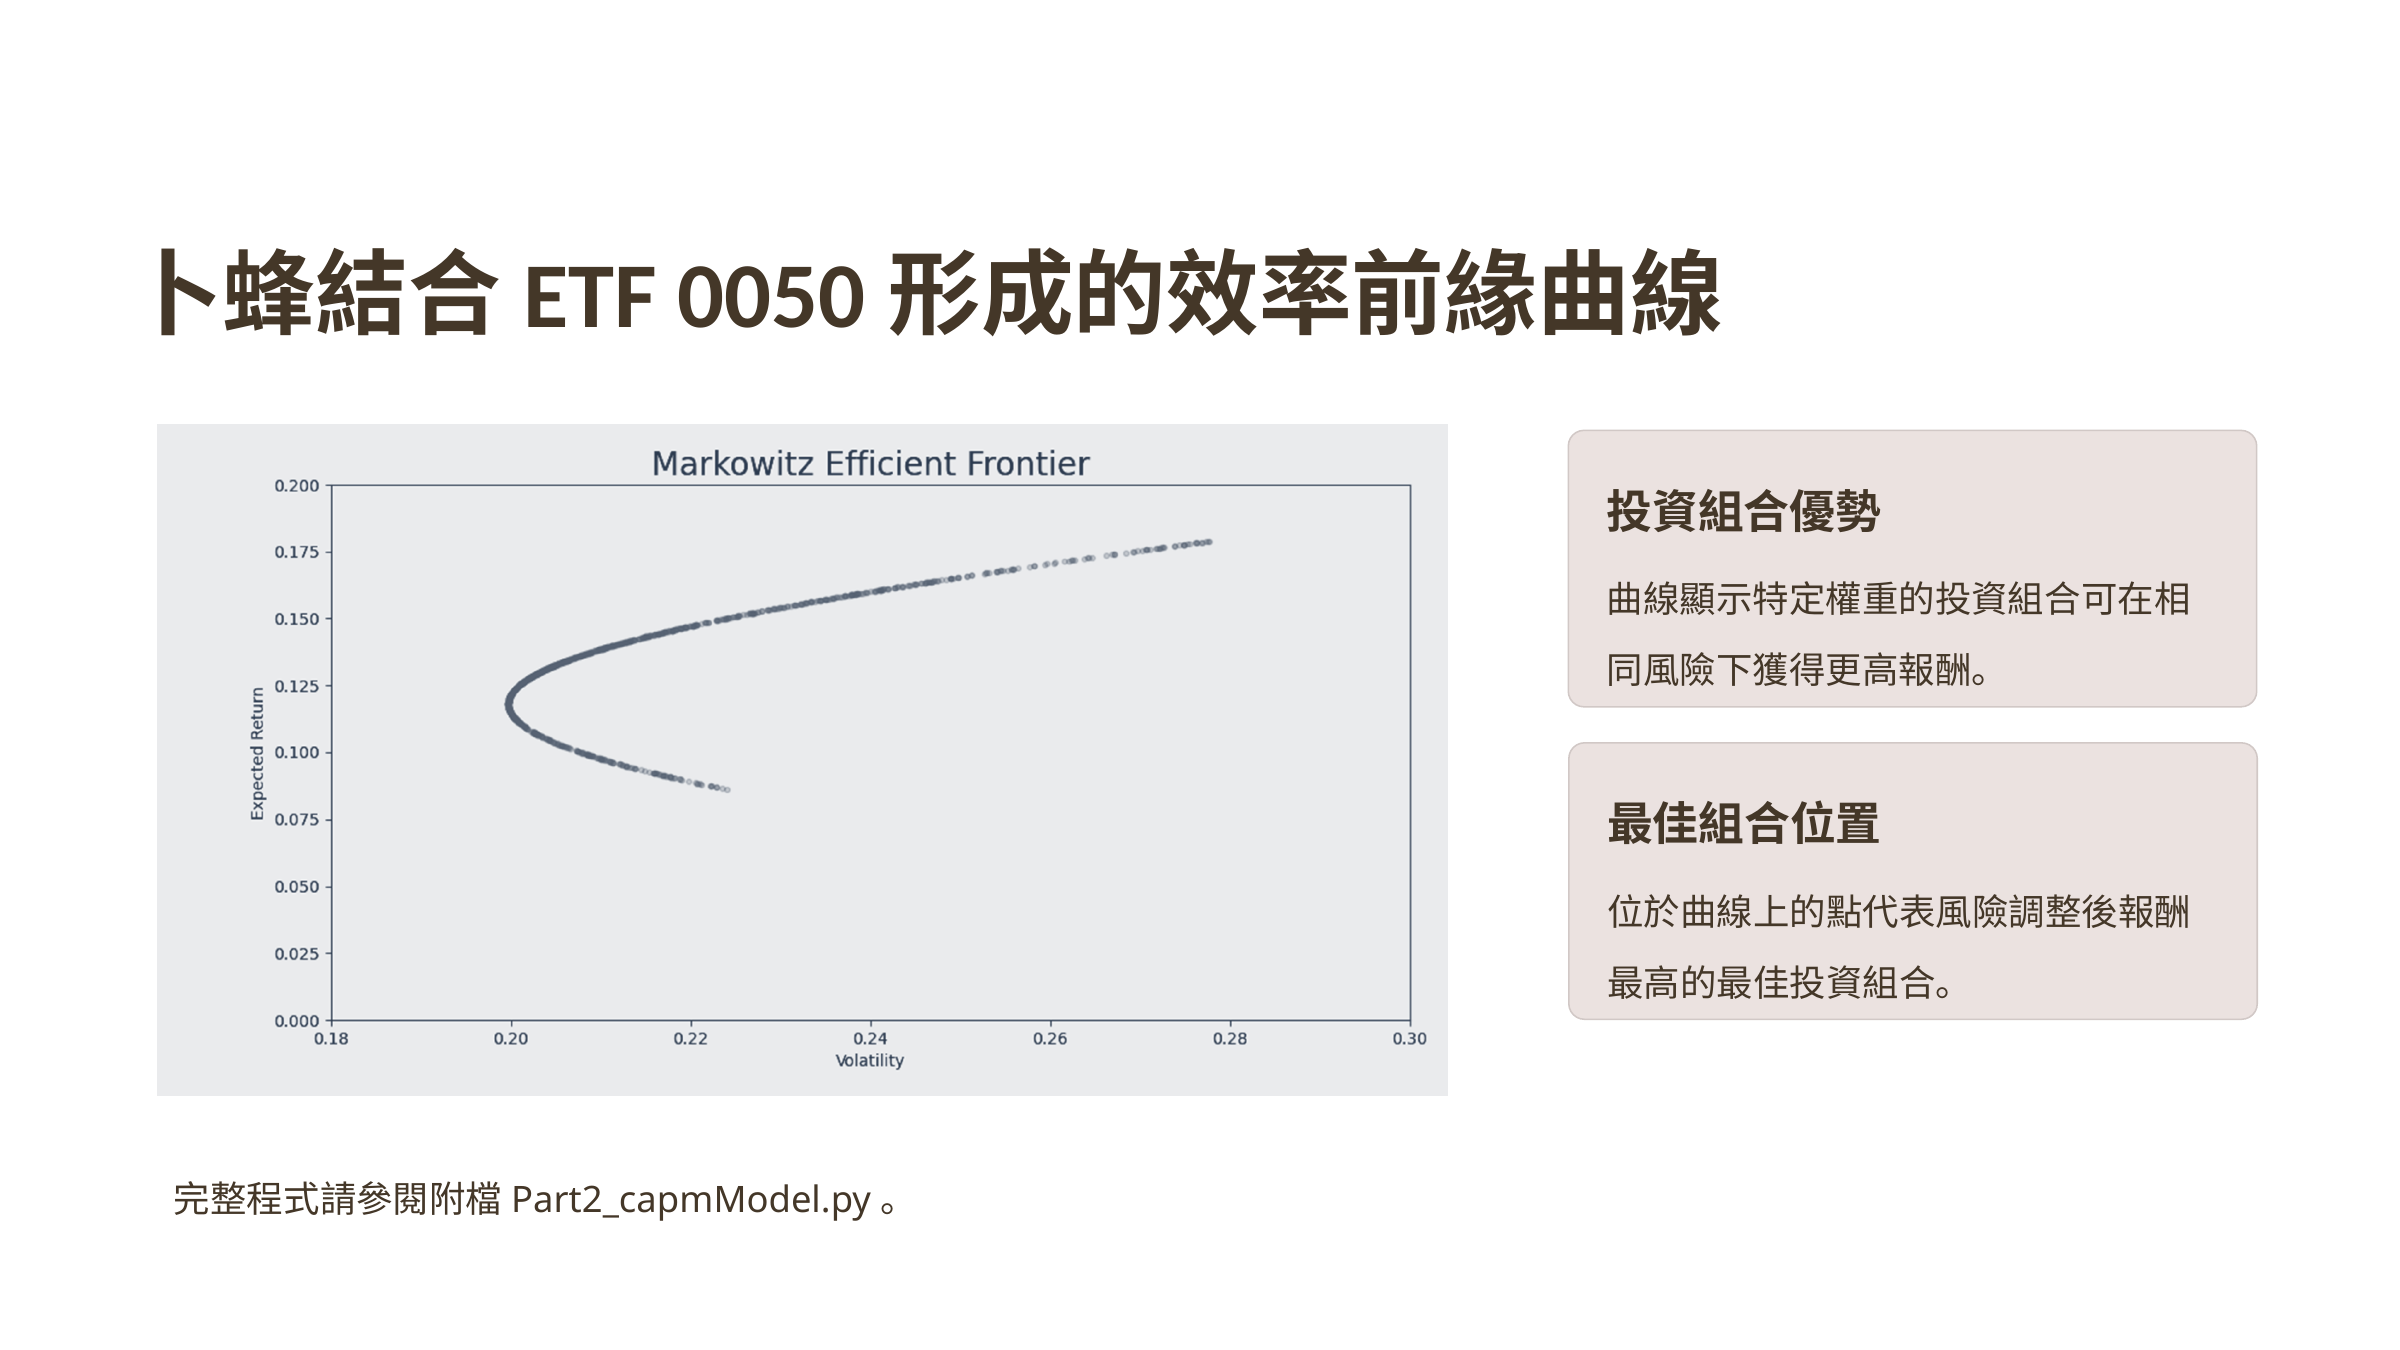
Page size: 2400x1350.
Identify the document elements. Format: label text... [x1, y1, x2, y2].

text_box 最佳組合位置 [1607, 781, 2073, 840]
text_box [1568, 430, 2257, 707]
picture [156, 424, 1448, 1096]
text_box 曲線顯示特定權重的投資組合可在相同風險下獲得更高報酬。 [1606, 549, 2219, 669]
text_box 完整程式請參閱附檔Part2_capmModel.py。 [173, 1148, 1233, 1207]
text_box [1568, 742, 2258, 1020]
text_box 卜蜂結合ETF 0050形成的效率前緣曲線 [130, 208, 1923, 356]
text_box 投資組合優勢 [1606, 468, 2072, 527]
text_box 位於曲線上的點代表風險調整後報酬最高的最佳投資組合。 [1607, 861, 2219, 981]
